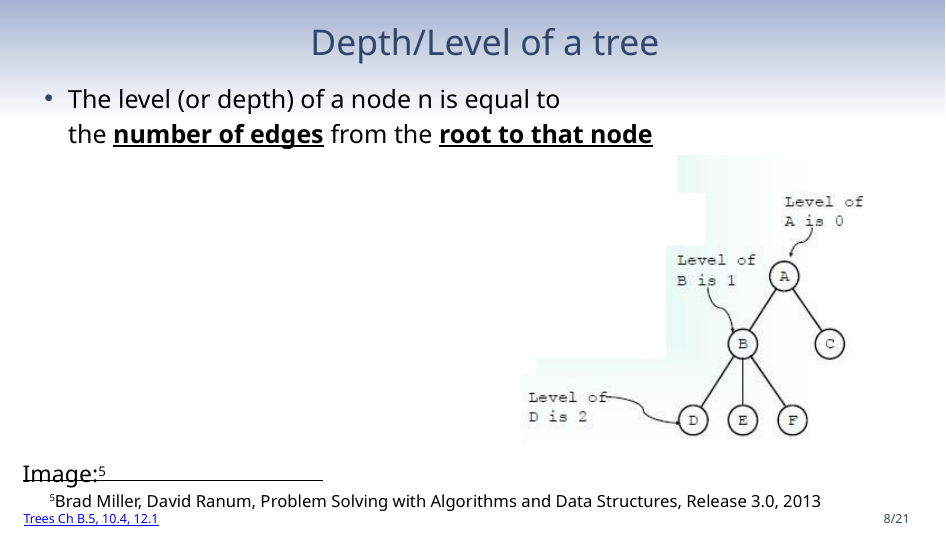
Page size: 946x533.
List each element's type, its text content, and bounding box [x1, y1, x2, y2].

text_box Image:5 5Brad Miller, David Ranum, Problem Solving with Algorithms and Data Structures, Release 3.0, 2013 [14, 453, 870, 511]
text_box The level (or depth) of a node n is equal to the number of edges from the root to that node [42, 74, 906, 148]
title Depth/Level of a tree [308, 18, 713, 74]
picture [0, 0, 945, 118]
text_box 8/21 [881, 510, 911, 527]
picture [522, 154, 863, 457]
text_box Trees Ch B.5, 10.4, 12.1 [21, 509, 159, 529]
